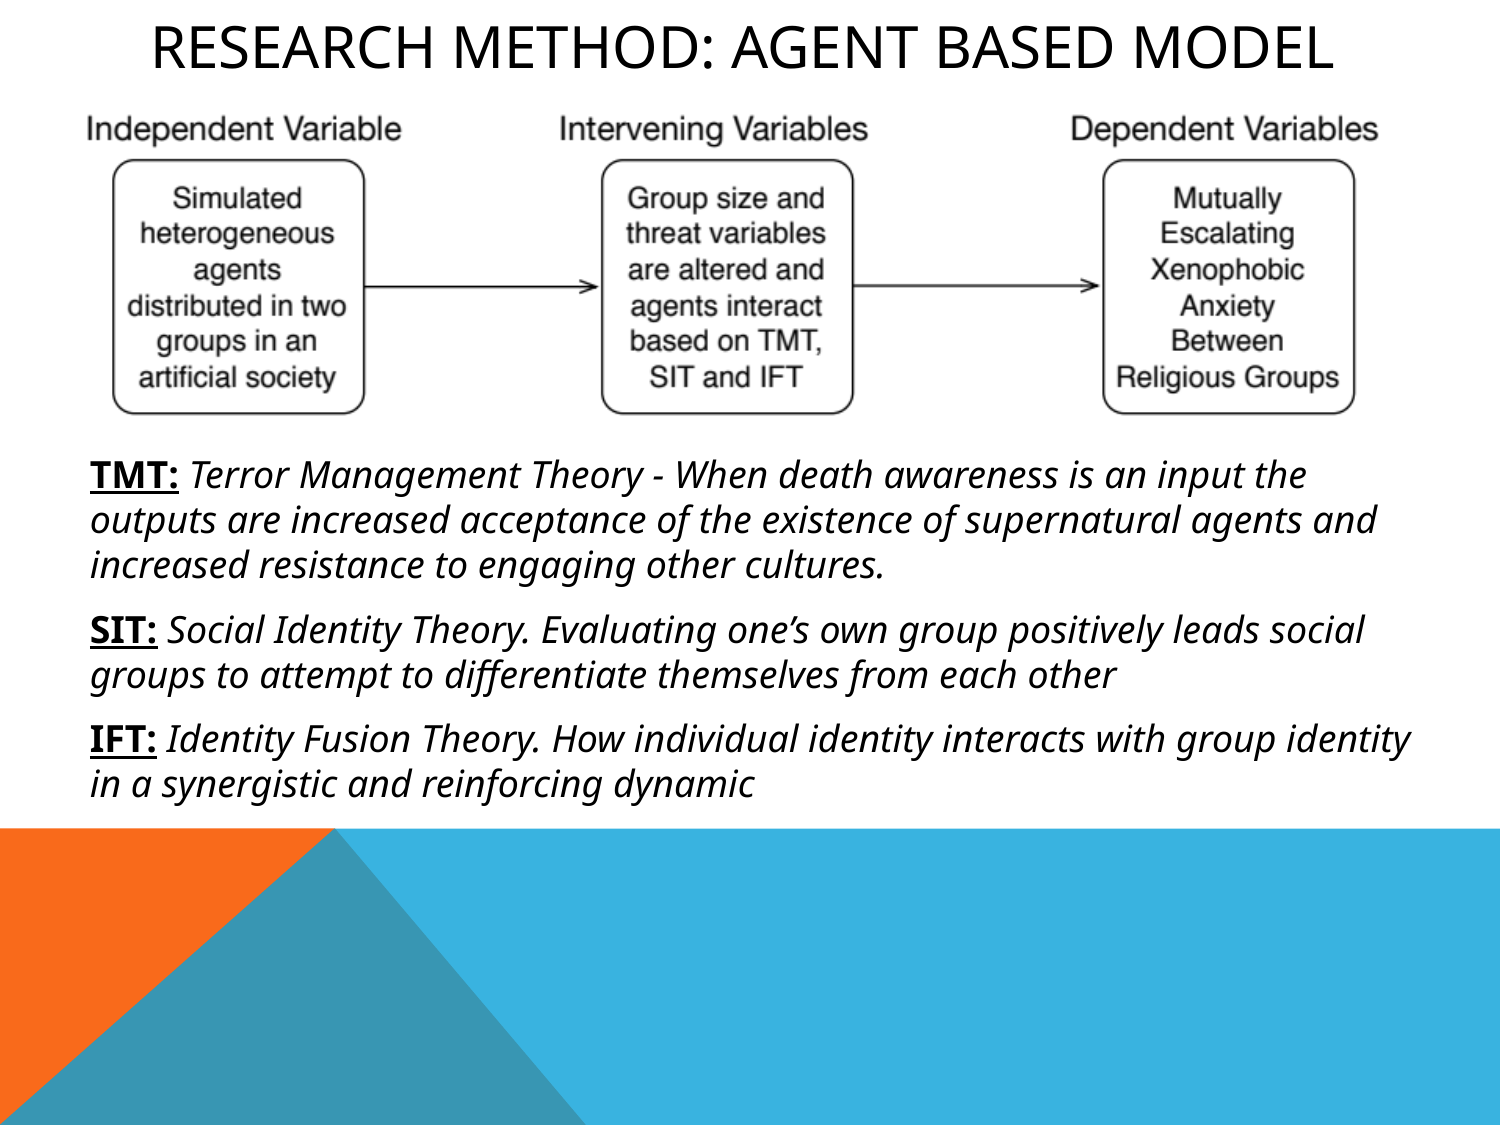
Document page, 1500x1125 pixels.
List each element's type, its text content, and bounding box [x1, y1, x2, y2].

text_box TMT: Terror Management Theory - When death awareness is an input the outputs are increased acceptance of the existence of supernatural agents and increased resistance to engaging other cultures. SIT: Social Identity Theory. Evaluating one’s own group positively leads social groups to attempt to differentiate themselves from each other IFT: Identity Fusion Theory. How individual identity interacts with group identity in a synergistic and reinforcing dynamic [0, 443, 1441, 813]
title Research Method: Agent Based Model [135, 0, 1369, 90]
picture [74, 96, 1388, 416]
